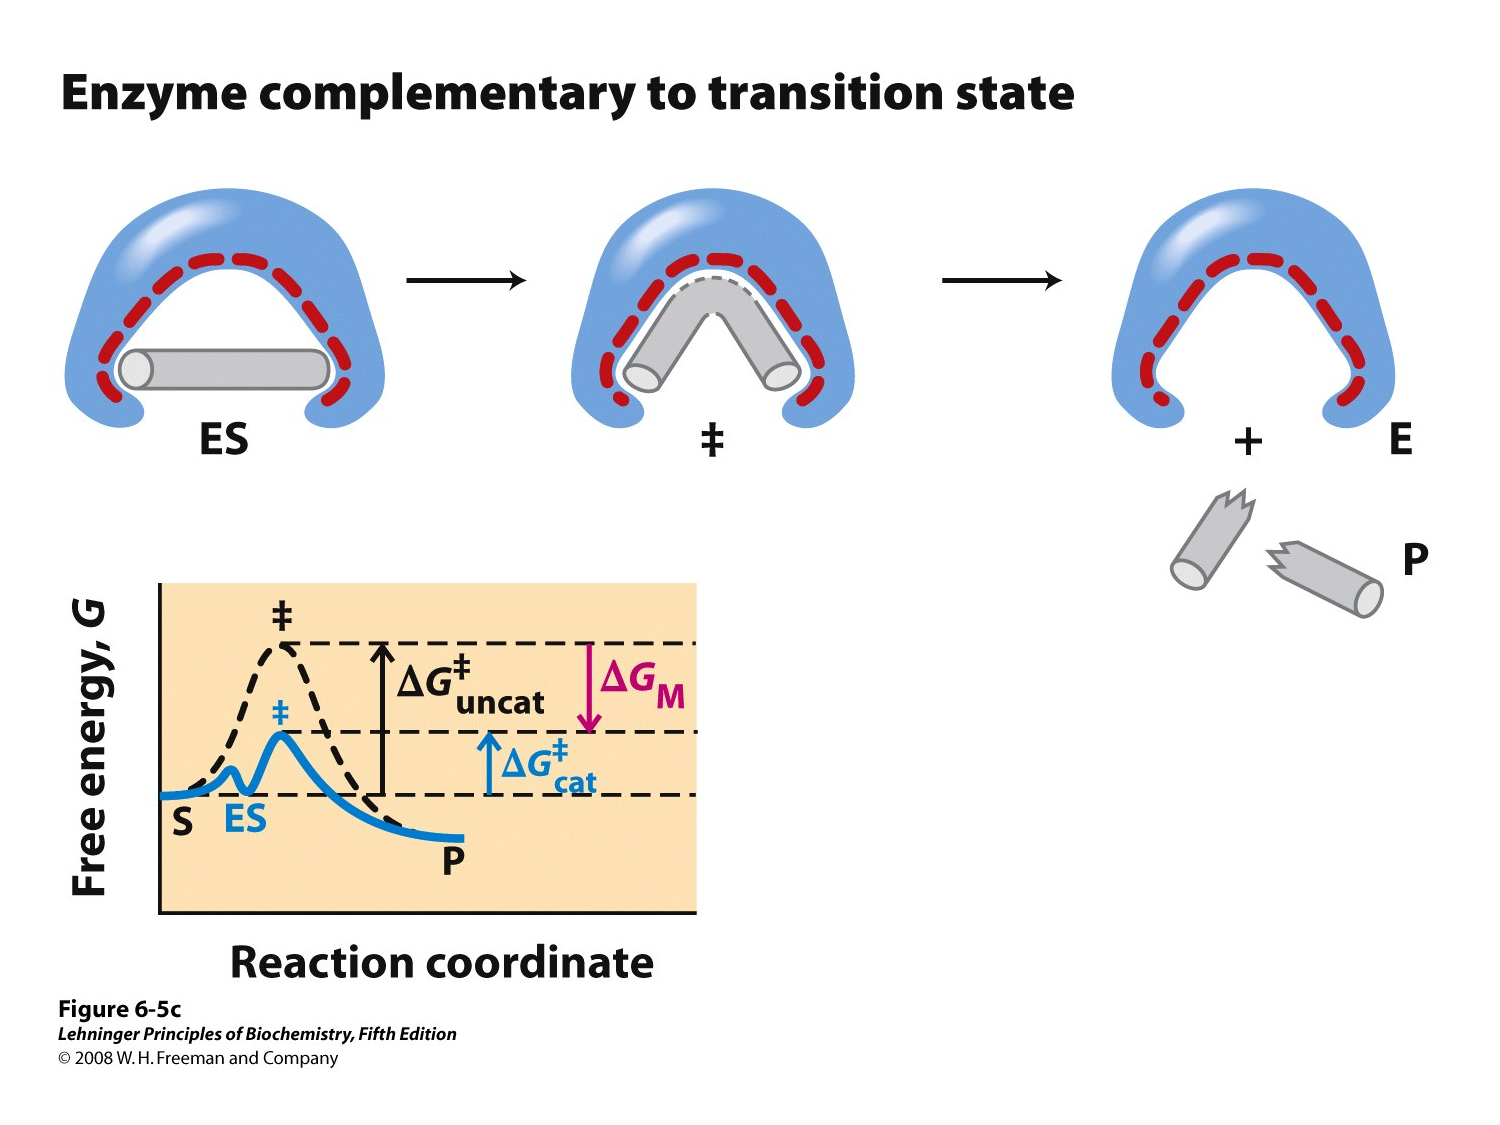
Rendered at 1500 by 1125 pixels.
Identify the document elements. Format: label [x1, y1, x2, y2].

picture [49, 53, 1450, 1073]
